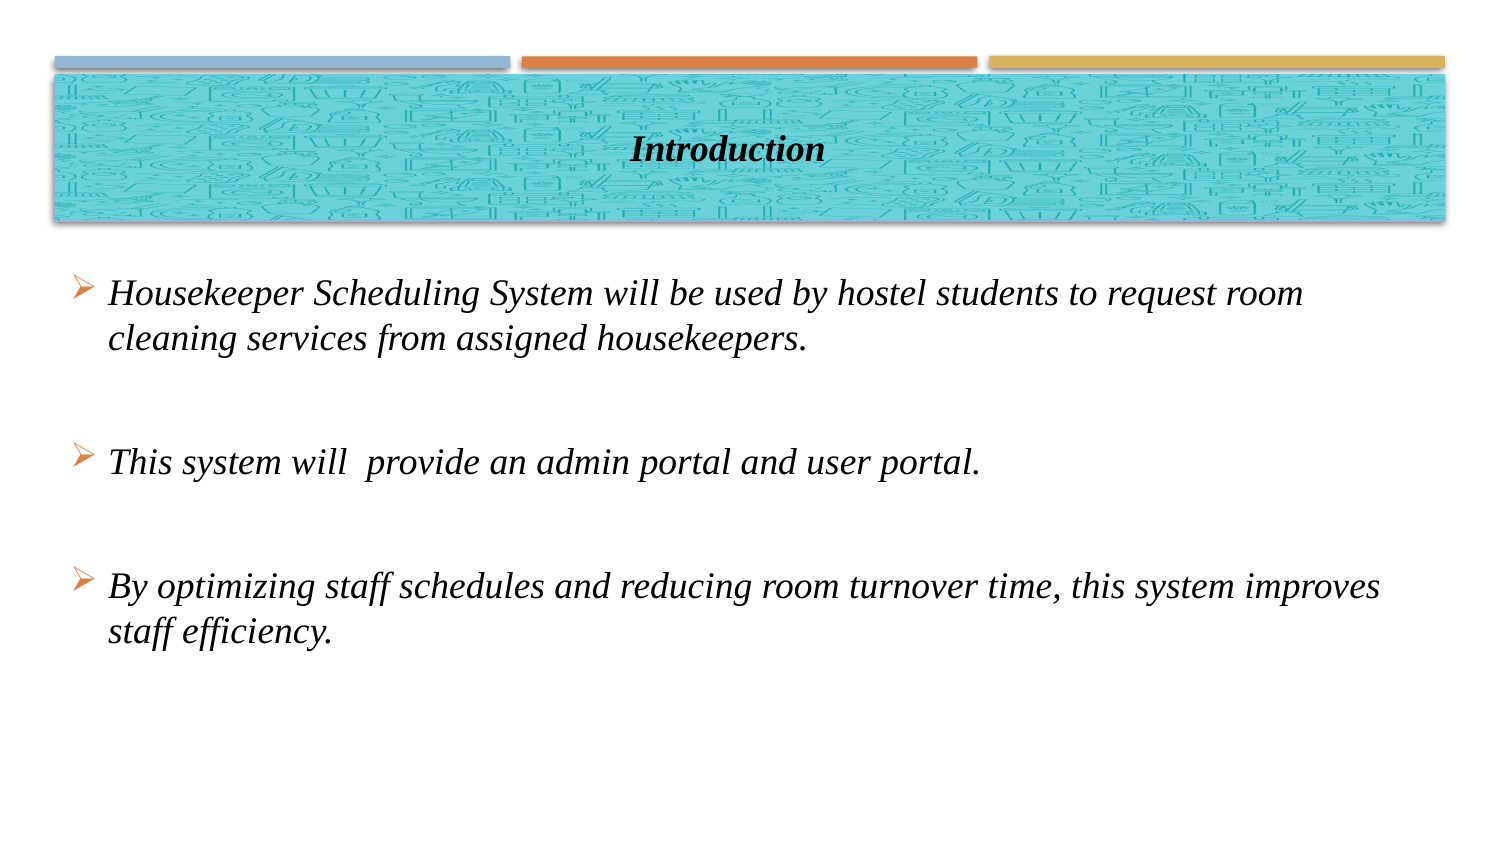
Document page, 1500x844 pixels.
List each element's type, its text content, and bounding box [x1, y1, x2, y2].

picture [54, 73, 1445, 221]
text_box Housekeeper Scheduling System will be used by hostel students to request room cleaning services from assigned housekeepers. This system will provide an admin portal and user portal. By optimizing staff schedules and reducing room turnover time, this system improves staff efficiency. [55, 253, 1445, 757]
